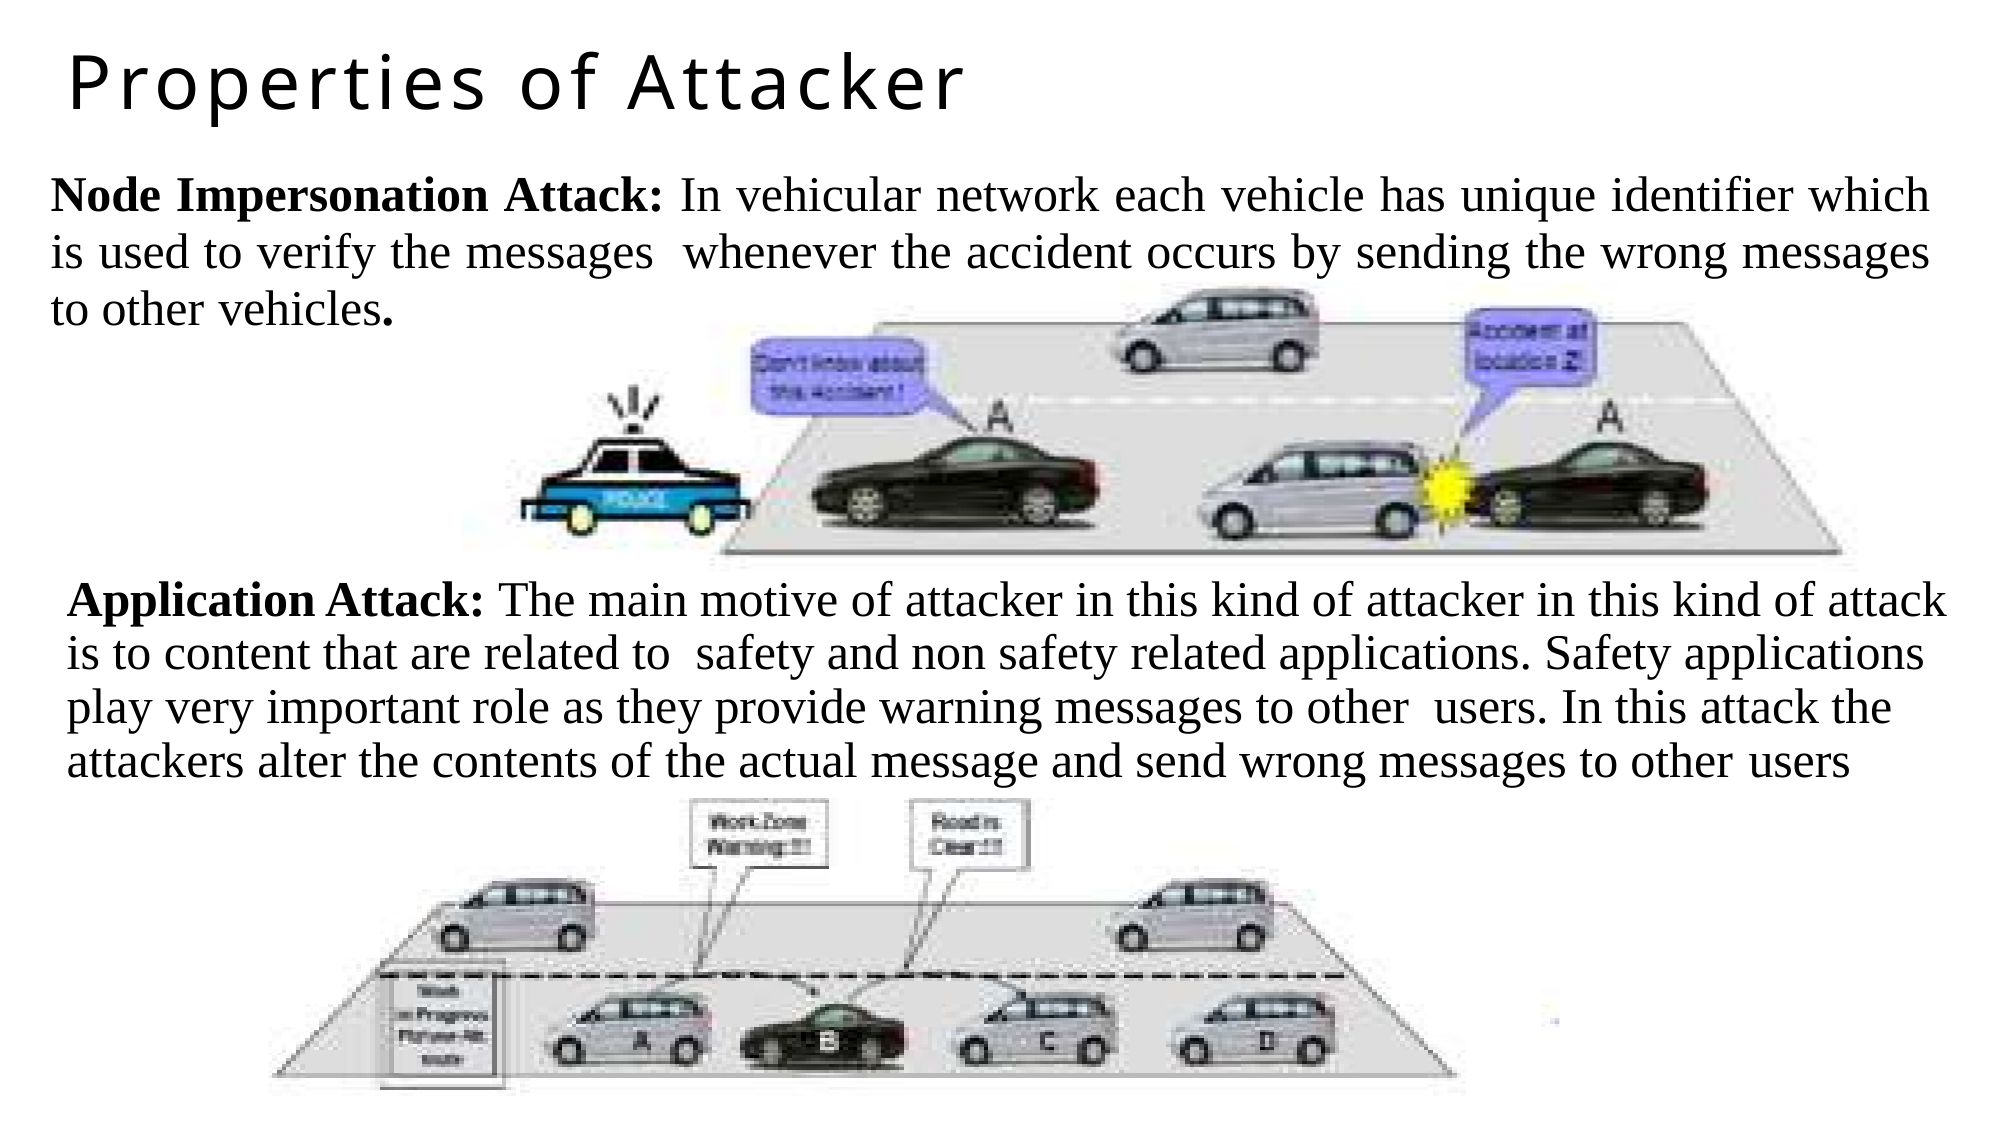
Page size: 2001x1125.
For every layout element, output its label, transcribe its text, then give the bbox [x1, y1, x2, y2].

title Properties of Attacker [51, 37, 1965, 217]
text_box [453, 282, 1871, 565]
text_box [268, 798, 1560, 1096]
list Node Impersonation Attack: In vehicular network each vehicle has unique identifier which is used to verify the messages whenever the accident occurs by sending the wrong messages to other vehicles. [33, 158, 1946, 427]
text_box Application Attack: The main motive of attacker in this kind of attacker in this kind of attack is to content that are related to safety and non safety related applications. Safety applications play very important role as they provide warning messages to other users. In this attack the attackers alter the contents of the actual message and send wrong messages to other users [51, 565, 1965, 797]
